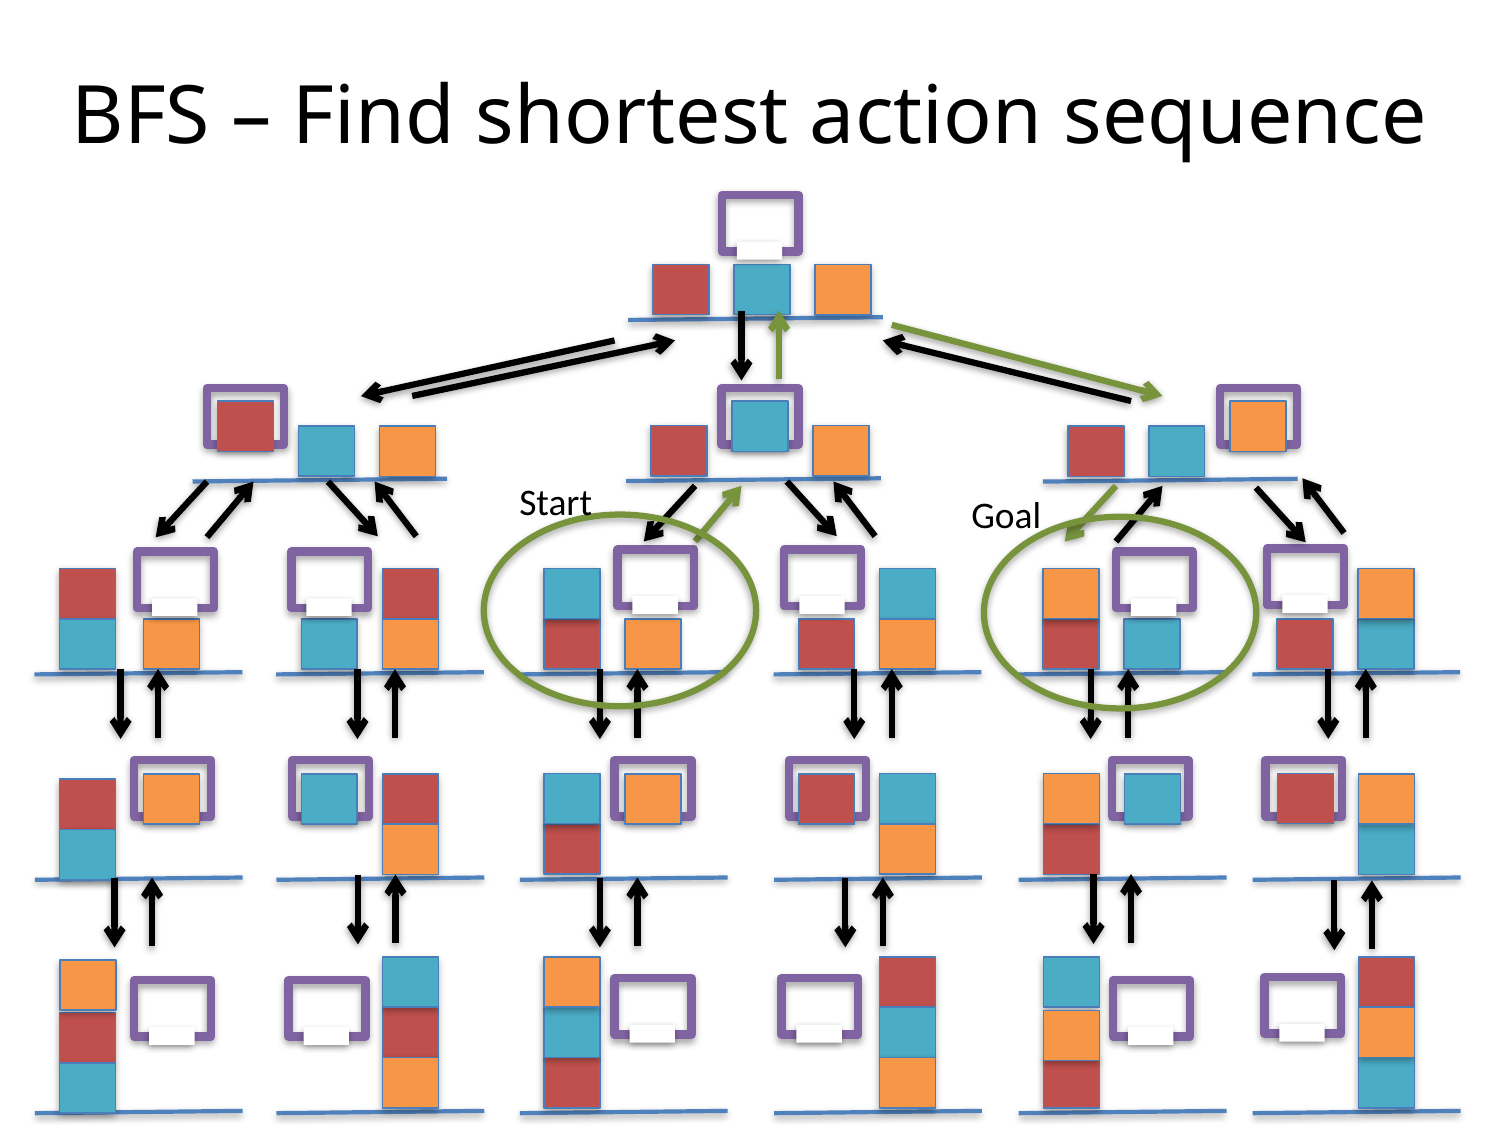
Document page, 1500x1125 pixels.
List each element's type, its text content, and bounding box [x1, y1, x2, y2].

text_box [1018, 877, 1091, 881]
text_box [601, 678, 637, 684]
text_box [773, 877, 844, 881]
text_box [1067, 425, 1125, 477]
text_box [1064, 485, 1115, 542]
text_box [1264, 976, 1342, 1042]
text_box [1111, 759, 1189, 817]
text_box [638, 678, 718, 683]
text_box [411, 340, 676, 397]
text_box [1265, 759, 1343, 817]
text_box [143, 773, 200, 825]
text_box [604, 683, 633, 708]
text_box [1255, 487, 1306, 543]
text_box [159, 671, 243, 675]
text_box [396, 877, 485, 881]
text_box [59, 829, 116, 875]
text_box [276, 1110, 485, 1114]
text_box [382, 568, 439, 618]
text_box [783, 549, 862, 615]
text_box [812, 425, 870, 476]
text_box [1092, 671, 1127, 675]
text_box [1219, 387, 1298, 445]
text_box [627, 316, 738, 321]
text_box [206, 387, 285, 445]
text_box [1358, 831, 1415, 875]
text_box [652, 264, 710, 315]
text_box [291, 759, 370, 817]
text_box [773, 671, 853, 675]
text_box [382, 1014, 439, 1057]
text_box Start [504, 470, 608, 531]
text_box [543, 956, 601, 1008]
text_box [192, 478, 372, 482]
text_box [788, 759, 867, 817]
text_box [733, 267, 791, 315]
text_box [1042, 478, 1298, 482]
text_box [115, 877, 151, 881]
text_box [382, 618, 439, 670]
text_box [1115, 485, 1163, 542]
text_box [745, 316, 776, 321]
text_box [1132, 683, 1214, 709]
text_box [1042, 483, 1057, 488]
text_box [1043, 956, 1100, 1008]
text_box [1043, 1010, 1100, 1061]
text_box [382, 823, 439, 875]
text_box [1148, 425, 1205, 477]
text_box [382, 1057, 439, 1109]
title BFS – Find shortest action sequence [0, 17, 1500, 205]
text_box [1266, 548, 1345, 614]
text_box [1329, 671, 1365, 675]
text_box [59, 1062, 116, 1109]
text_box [34, 877, 114, 881]
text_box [519, 877, 599, 881]
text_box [327, 481, 372, 537]
text_box [1018, 675, 1090, 684]
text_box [1252, 877, 1461, 881]
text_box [1367, 671, 1461, 675]
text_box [374, 481, 417, 537]
text_box [133, 759, 212, 817]
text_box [133, 979, 212, 1046]
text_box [601, 671, 637, 675]
text_box [1358, 1006, 1415, 1058]
text_box [1358, 1064, 1415, 1109]
text_box [301, 773, 358, 825]
text_box [1358, 773, 1415, 825]
text_box Goal [956, 483, 1057, 543]
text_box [34, 1110, 243, 1114]
text_box [298, 425, 355, 477]
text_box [155, 481, 206, 538]
text_box [879, 956, 936, 1006]
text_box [846, 877, 882, 881]
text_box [1252, 671, 1328, 675]
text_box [1252, 1110, 1461, 1114]
text_box [382, 773, 439, 823]
text_box [382, 956, 439, 1008]
text_box [543, 831, 601, 875]
text_box [879, 1006, 936, 1057]
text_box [884, 877, 983, 881]
text_box [983, 521, 1258, 675]
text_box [1112, 979, 1191, 1046]
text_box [625, 478, 831, 482]
text_box [217, 400, 274, 452]
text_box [891, 324, 1163, 397]
text_box [879, 1057, 936, 1109]
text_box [519, 1110, 728, 1114]
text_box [839, 478, 882, 482]
text_box [814, 264, 872, 315]
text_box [288, 979, 366, 1046]
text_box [694, 485, 742, 542]
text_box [276, 877, 356, 881]
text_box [275, 671, 357, 675]
text_box [798, 622, 855, 670]
text_box [59, 959, 117, 1011]
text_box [882, 340, 1132, 402]
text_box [1132, 877, 1227, 881]
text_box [378, 478, 448, 482]
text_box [1115, 551, 1194, 617]
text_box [1302, 477, 1345, 534]
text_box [1018, 671, 1090, 675]
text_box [782, 316, 884, 321]
text_box [1043, 773, 1100, 824]
text_box [519, 675, 599, 684]
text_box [601, 877, 637, 881]
text_box [379, 425, 436, 477]
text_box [206, 481, 254, 538]
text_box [360, 340, 409, 397]
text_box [519, 671, 599, 675]
text_box [731, 400, 789, 452]
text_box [643, 485, 694, 542]
text_box [879, 618, 936, 670]
text_box [1357, 568, 1415, 619]
text_box [798, 773, 855, 825]
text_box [359, 877, 393, 881]
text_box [1129, 671, 1227, 675]
text_box [650, 425, 708, 476]
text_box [1094, 877, 1129, 881]
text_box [833, 481, 876, 537]
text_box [614, 977, 692, 1044]
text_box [893, 671, 982, 675]
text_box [786, 481, 831, 537]
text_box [1018, 1110, 1227, 1114]
text_box [301, 626, 358, 670]
text_box [879, 823, 936, 875]
text_box [59, 1017, 116, 1062]
text_box [879, 568, 936, 618]
text_box [529, 683, 595, 706]
text_box [543, 1064, 601, 1109]
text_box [136, 551, 215, 617]
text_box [781, 977, 859, 1044]
text_box [1129, 678, 1221, 683]
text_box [638, 877, 728, 881]
text_box [614, 759, 692, 817]
text_box [1043, 1067, 1100, 1109]
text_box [617, 549, 695, 615]
text_box [59, 568, 116, 618]
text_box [721, 194, 799, 260]
text_box [1092, 678, 1127, 684]
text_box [34, 671, 120, 675]
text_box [121, 671, 157, 675]
text_box [59, 618, 116, 670]
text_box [291, 551, 369, 617]
text_box [1026, 683, 1086, 707]
text_box [143, 626, 200, 670]
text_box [638, 671, 728, 675]
text_box [543, 773, 601, 824]
text_box [624, 773, 682, 825]
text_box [396, 671, 485, 675]
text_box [855, 671, 891, 675]
text_box [483, 513, 757, 674]
text_box [1277, 773, 1334, 824]
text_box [773, 1110, 983, 1114]
text_box [1095, 683, 1123, 710]
text_box [879, 773, 936, 823]
text_box [1124, 773, 1181, 825]
text_box [721, 387, 799, 445]
text_box [1276, 623, 1334, 670]
text_box [641, 683, 711, 706]
text_box [1358, 956, 1415, 1006]
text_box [153, 877, 243, 881]
text_box [640, 514, 725, 549]
text_box [1229, 400, 1287, 452]
text_box [1357, 626, 1415, 670]
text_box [358, 671, 394, 675]
text_box [59, 778, 116, 829]
text_box [1043, 831, 1100, 875]
text_box [543, 1014, 601, 1058]
